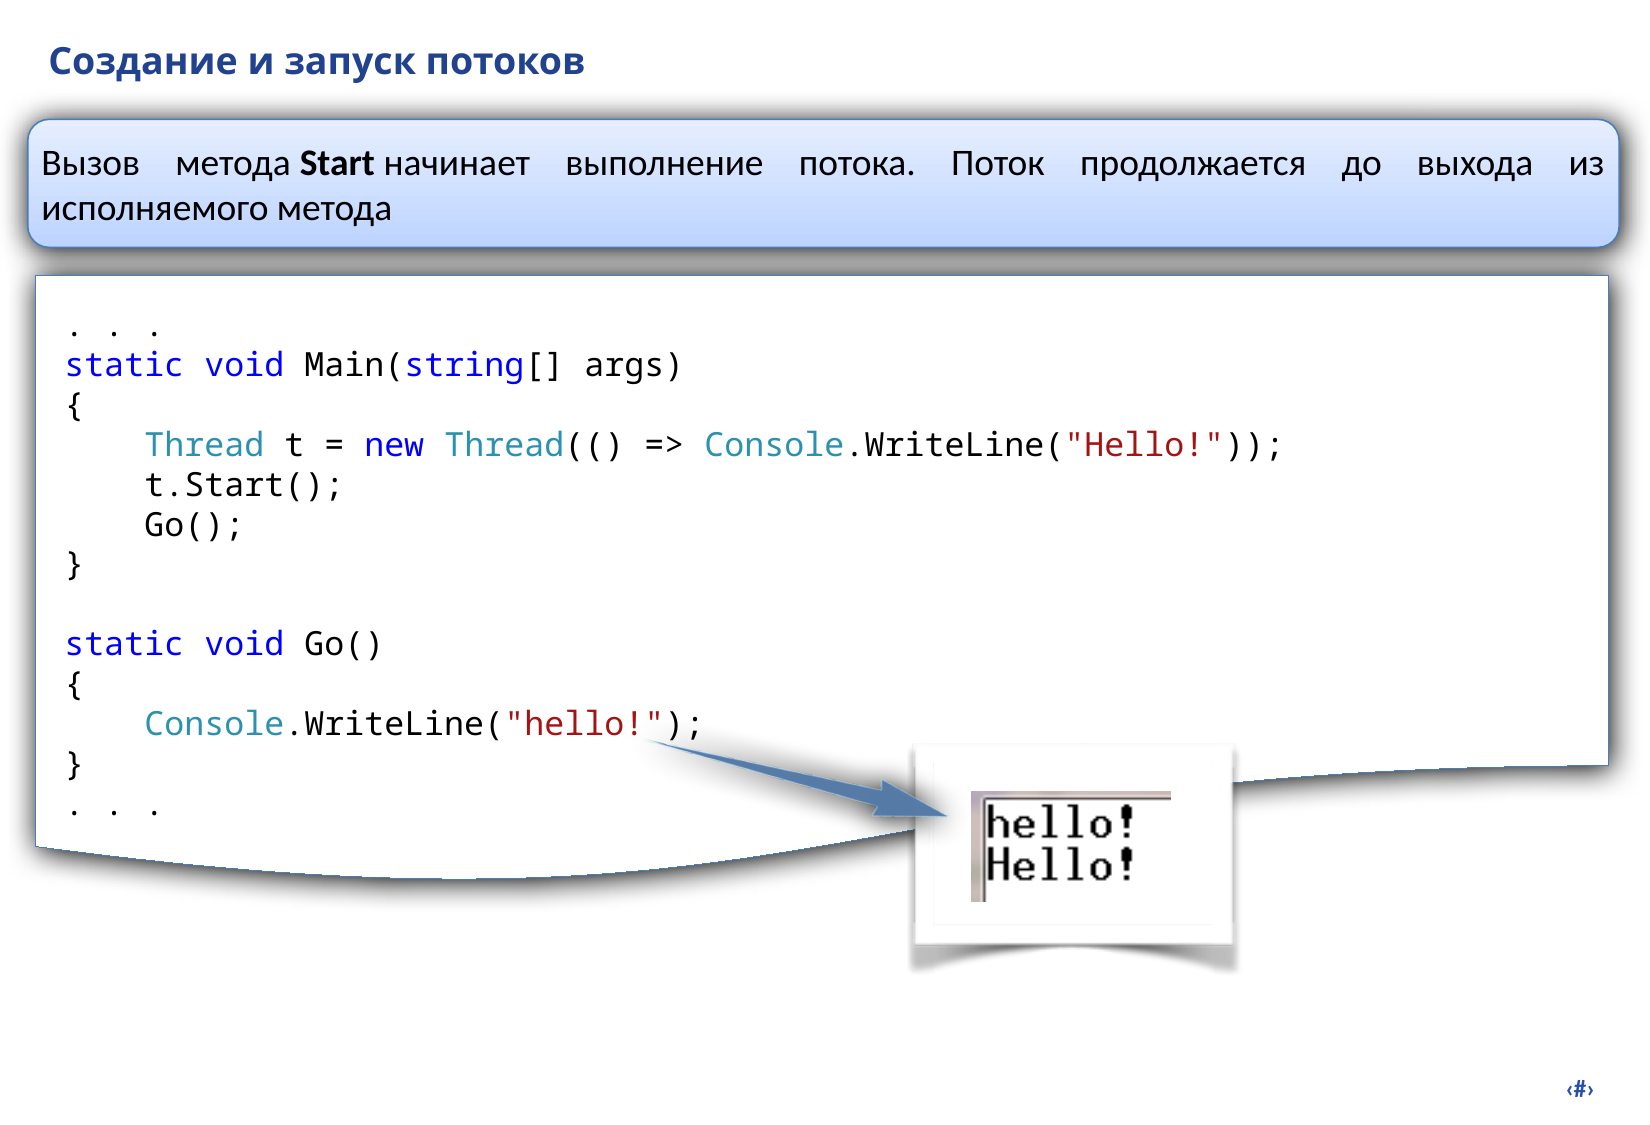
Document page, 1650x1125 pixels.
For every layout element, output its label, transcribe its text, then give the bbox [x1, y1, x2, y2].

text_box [27, 119, 1620, 248]
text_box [906, 743, 1242, 980]
text_box . . . static void Main(string[] args) { Thread t = new Thread(() => Console.WriteLine("Hello!")); t.Start(); Go(); } static void Go() { Console.WriteLine("hello!"); } . . . [56, 295, 1640, 830]
text_box [35, 275, 1609, 880]
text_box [827, 830, 870, 839]
picture [628, 753, 957, 799]
title Создание и запуск потоков [40, 28, 1617, 90]
